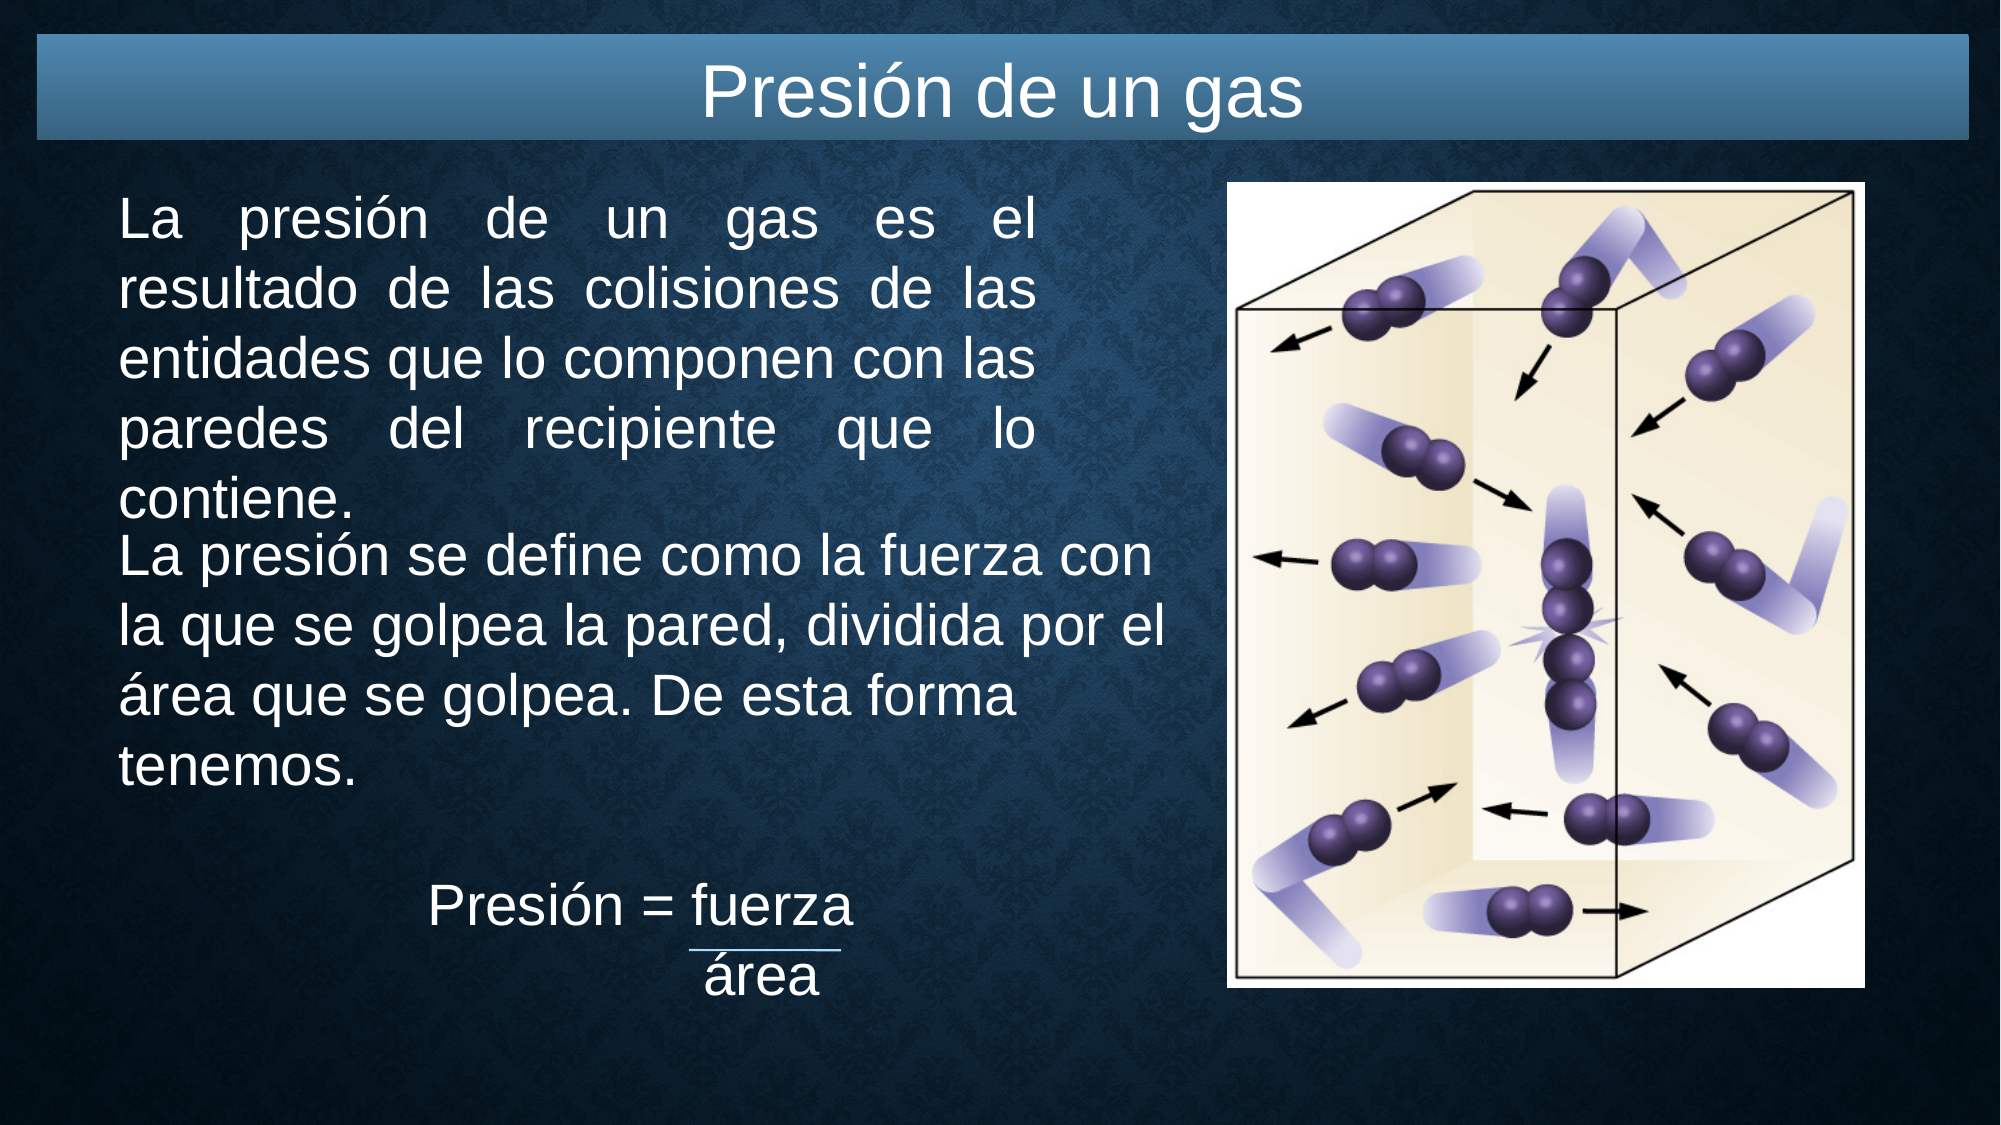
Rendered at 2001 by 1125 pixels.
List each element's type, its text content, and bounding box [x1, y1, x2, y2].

text_box La presión de un gas es el resultado de las colisiones de las entidades que lo componen con las paredes del recipiente que lo contiene. [103, 172, 1054, 509]
picture [1226, 181, 1866, 989]
text_box La presión se define como la fuerza con la que se golpea la pared, dividida por el área que se golpea. De esta forma tenemos. Presión = fuerza área [103, 509, 1223, 1085]
text_box Presión de un gas [36, 34, 1969, 140]
